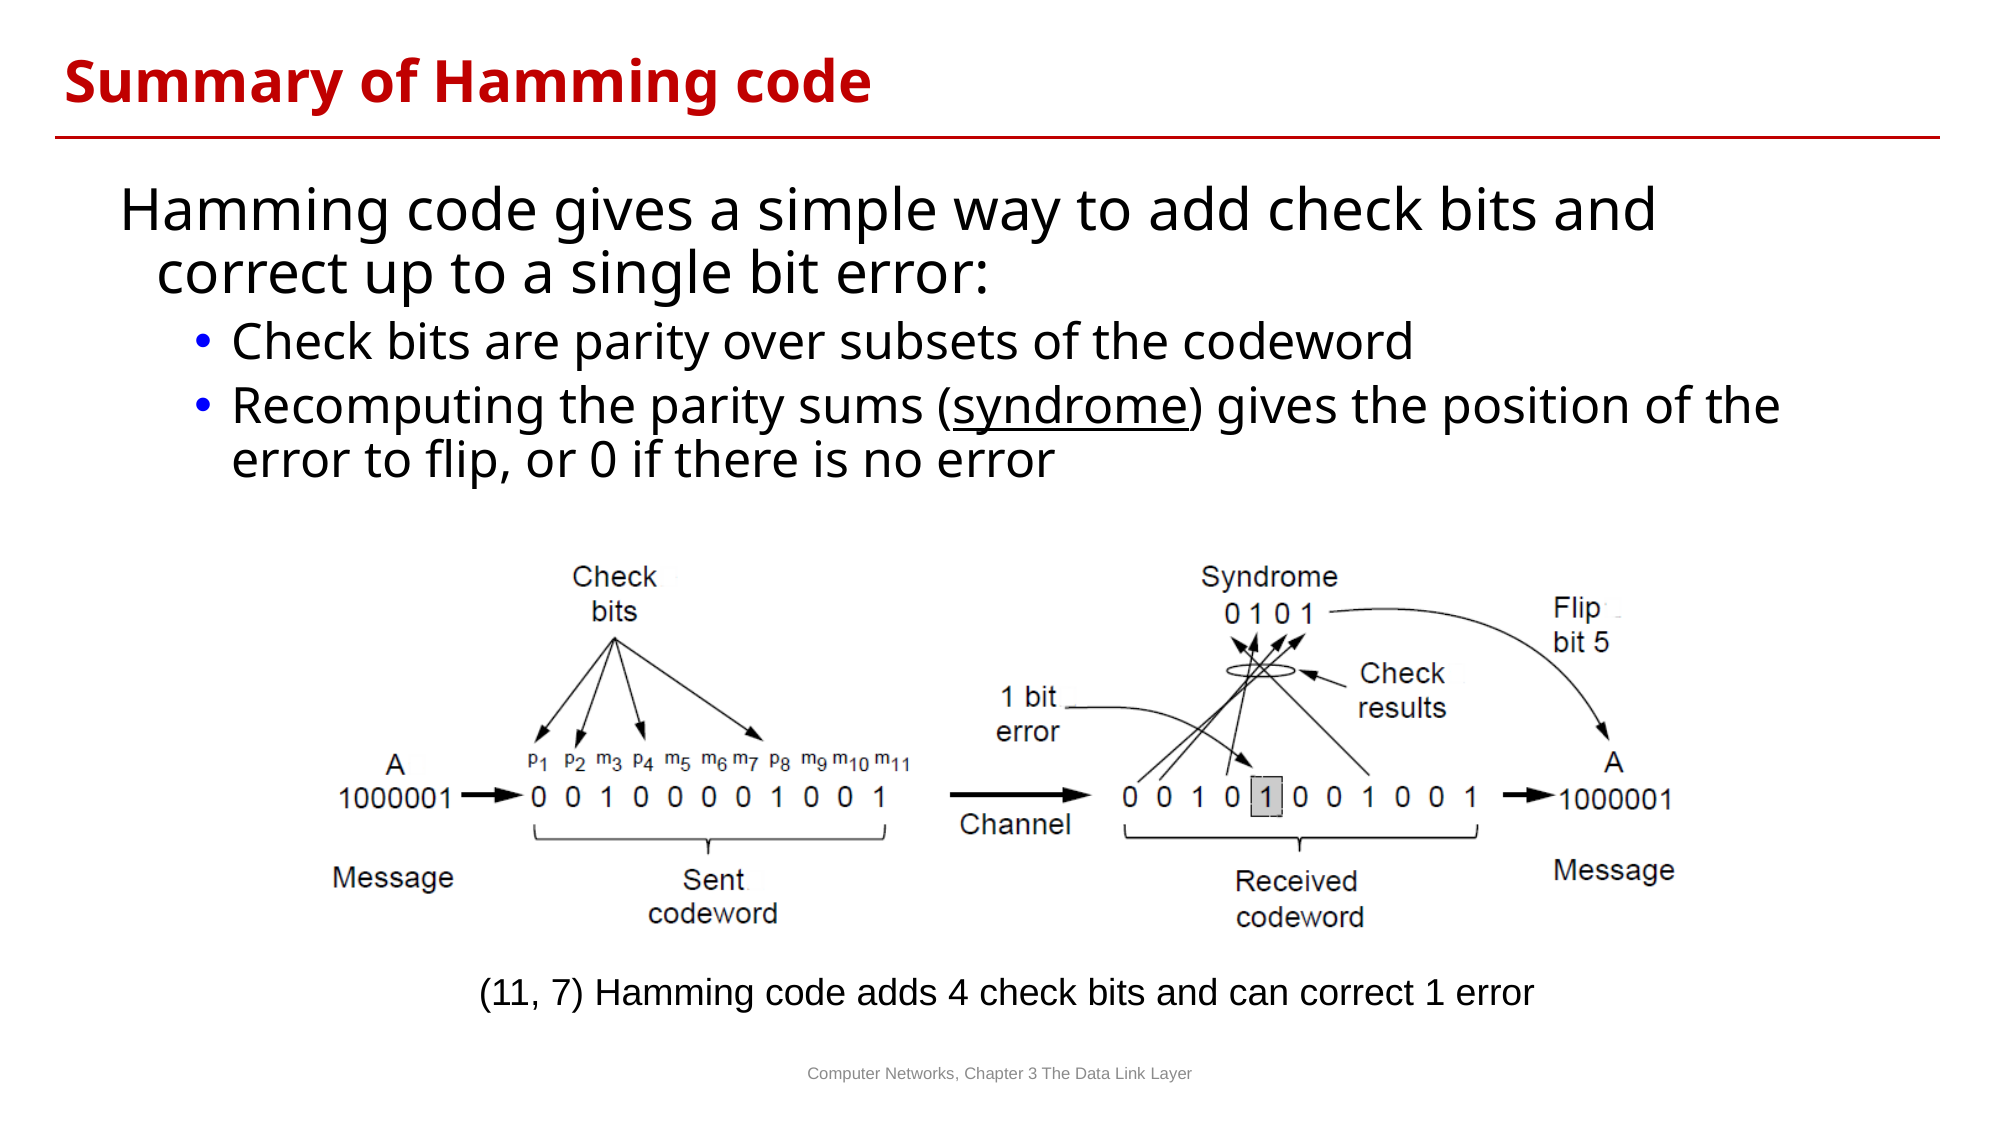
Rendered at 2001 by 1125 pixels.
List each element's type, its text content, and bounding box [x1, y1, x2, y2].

footer Computer Networks, Chapter 3 The Data Link Layer [662, 1042, 1338, 1103]
text_box Summary of Hamming code [49, 36, 1972, 122]
text_box (11, 7) Hamming code adds 4 check bits and can correct 1 error [412, 960, 1602, 1021]
picture [313, 536, 1706, 952]
list Hamming code gives a simple way to add check bits and correct up to a single bit error: Check bits are parity over subsets of the codeword Recomputing the parity sums (syndrome) gives the position of the error to flip, or 0 if there is no error [104, 172, 1874, 516]
